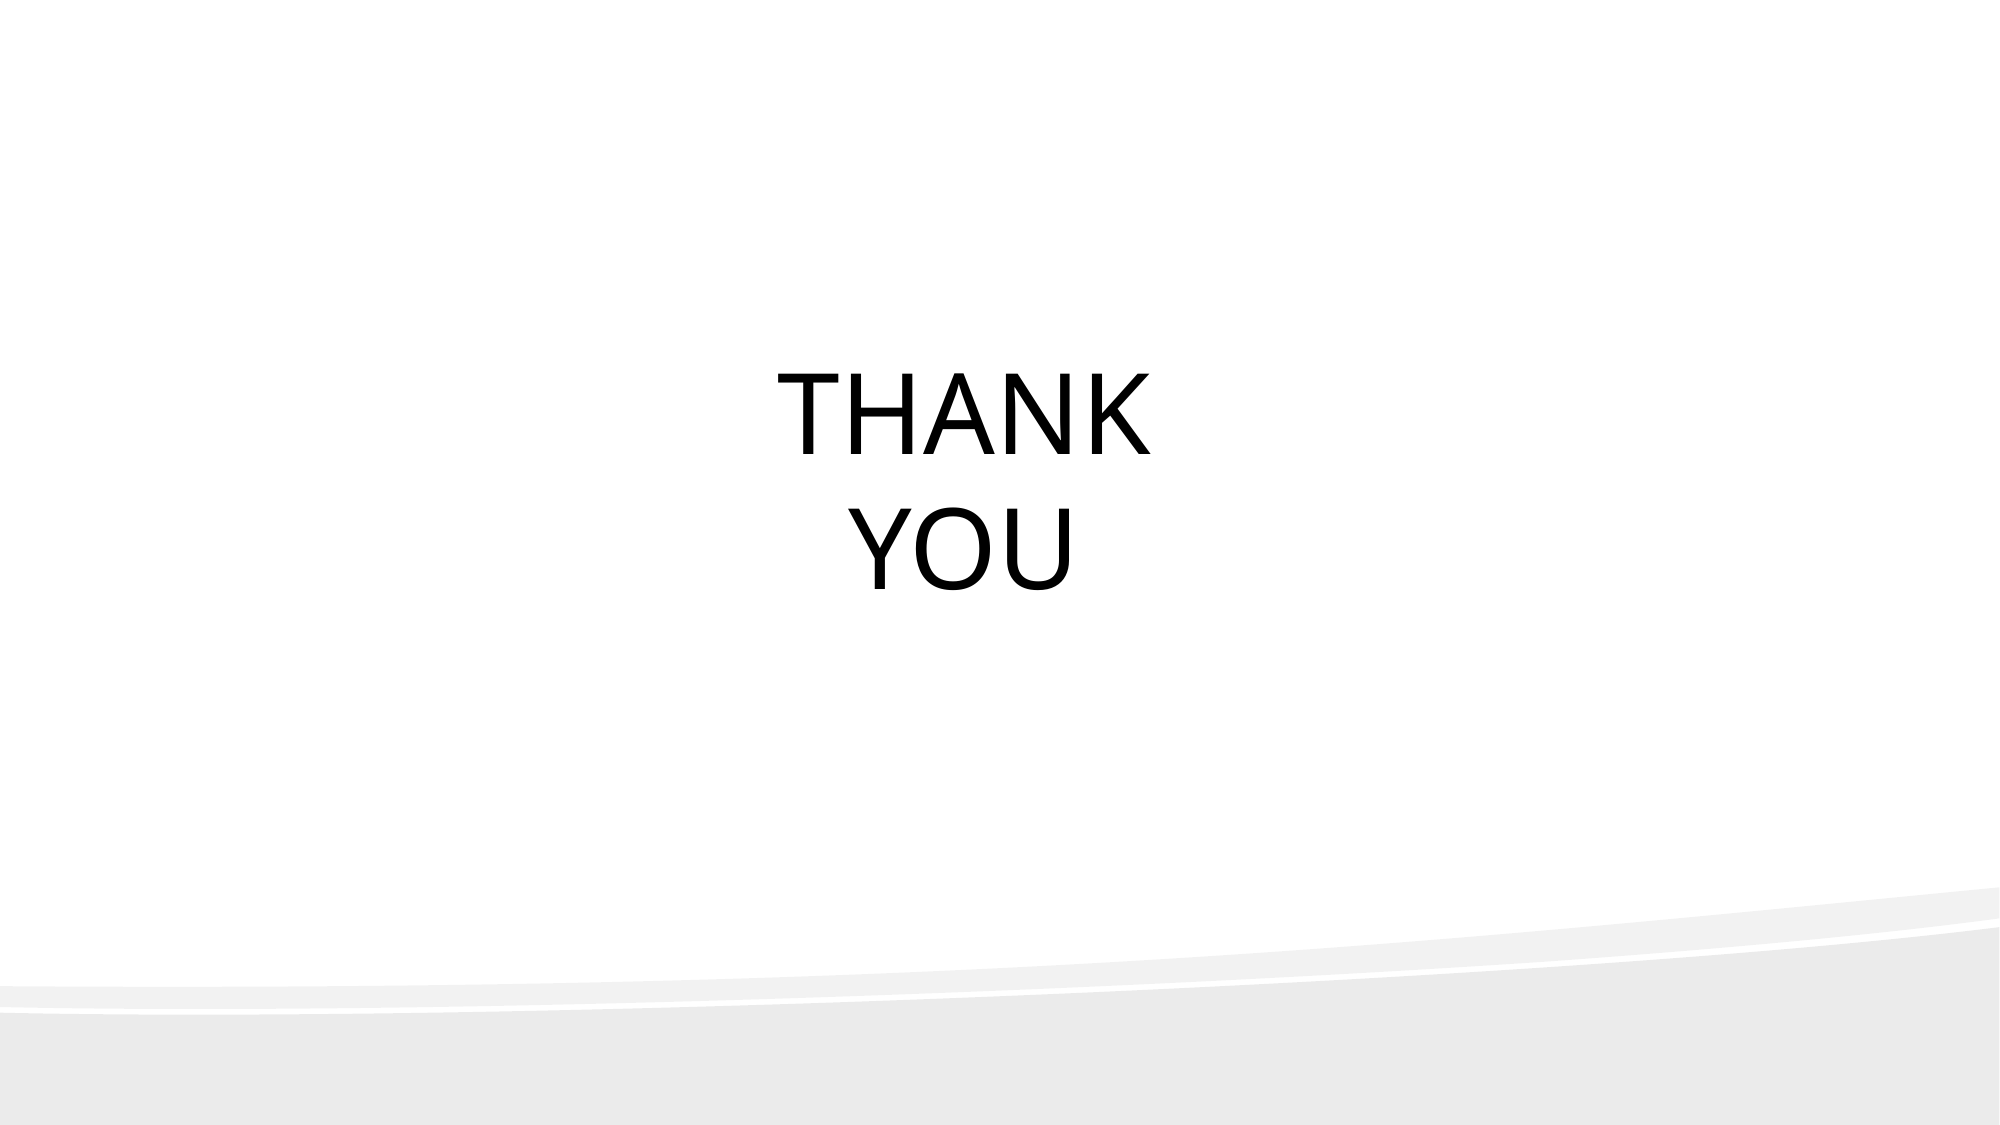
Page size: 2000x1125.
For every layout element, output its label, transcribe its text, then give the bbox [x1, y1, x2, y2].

text_box THANK YOU [704, 334, 1225, 620]
